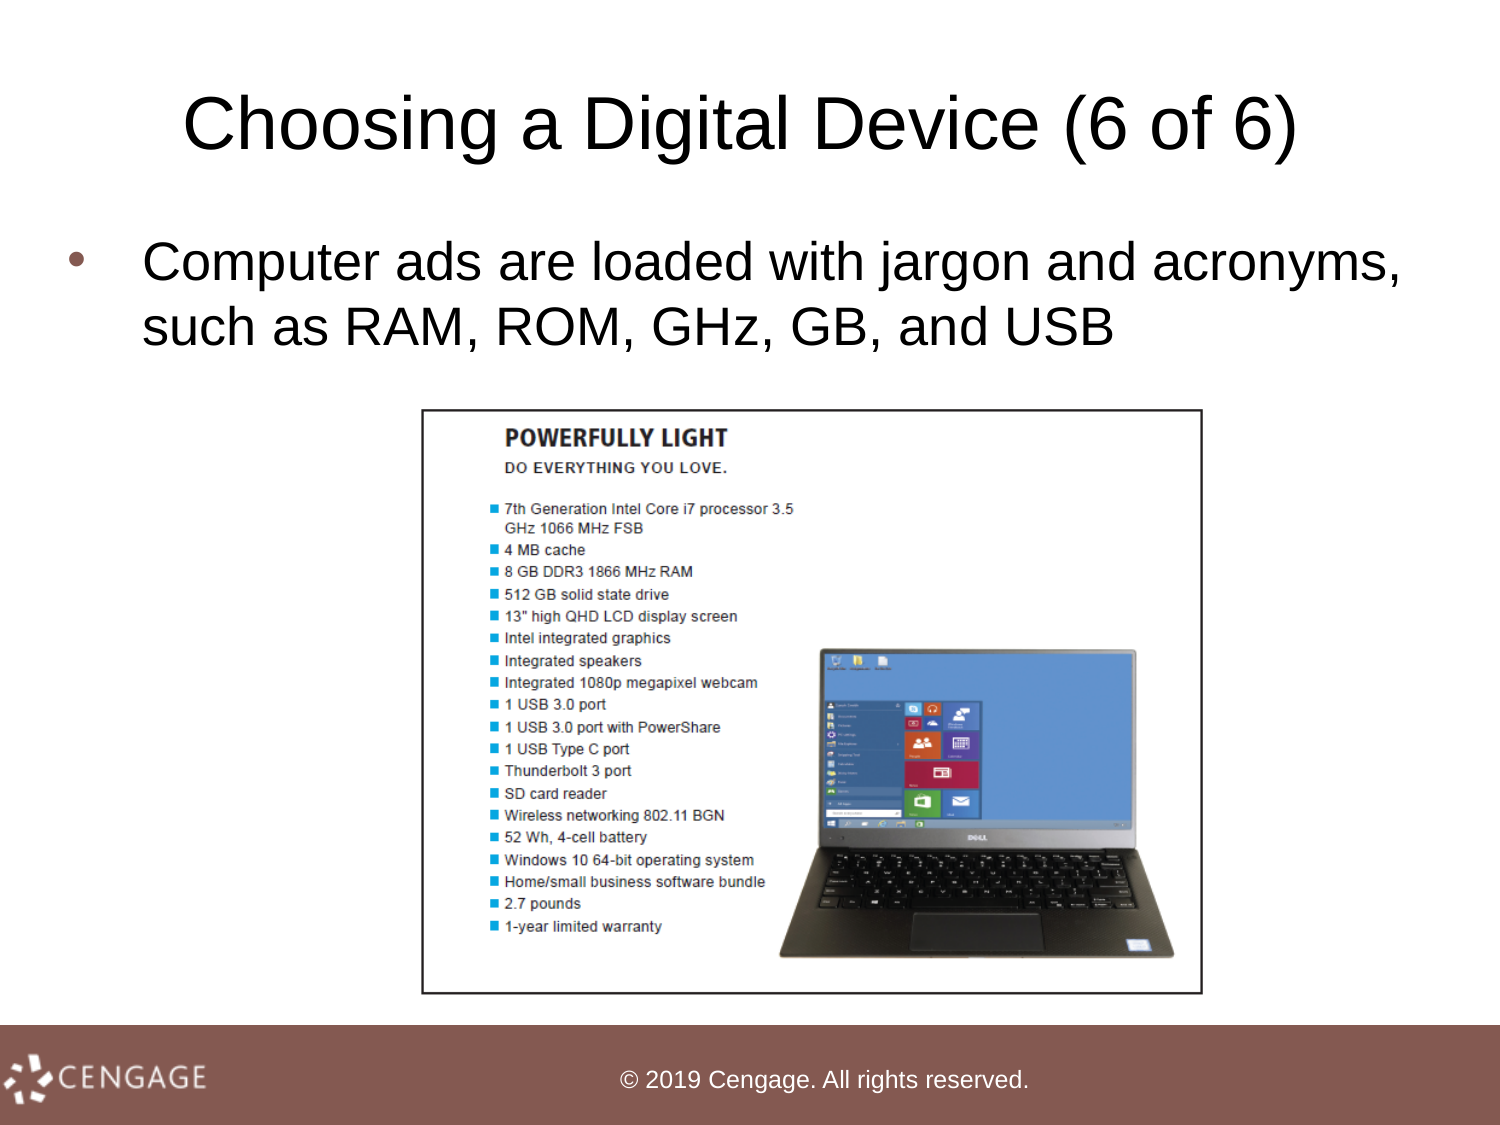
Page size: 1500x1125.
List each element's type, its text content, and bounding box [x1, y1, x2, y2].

title Choosing a Digital Device (6 of 6) [82, 37, 1401, 202]
picture [0, 1051, 211, 1106]
picture [413, 401, 1215, 1004]
list Computer ads are loaded with jargon and acronyms, such as RAM, ROM, GHz, GB, and USB [52, 219, 1469, 372]
